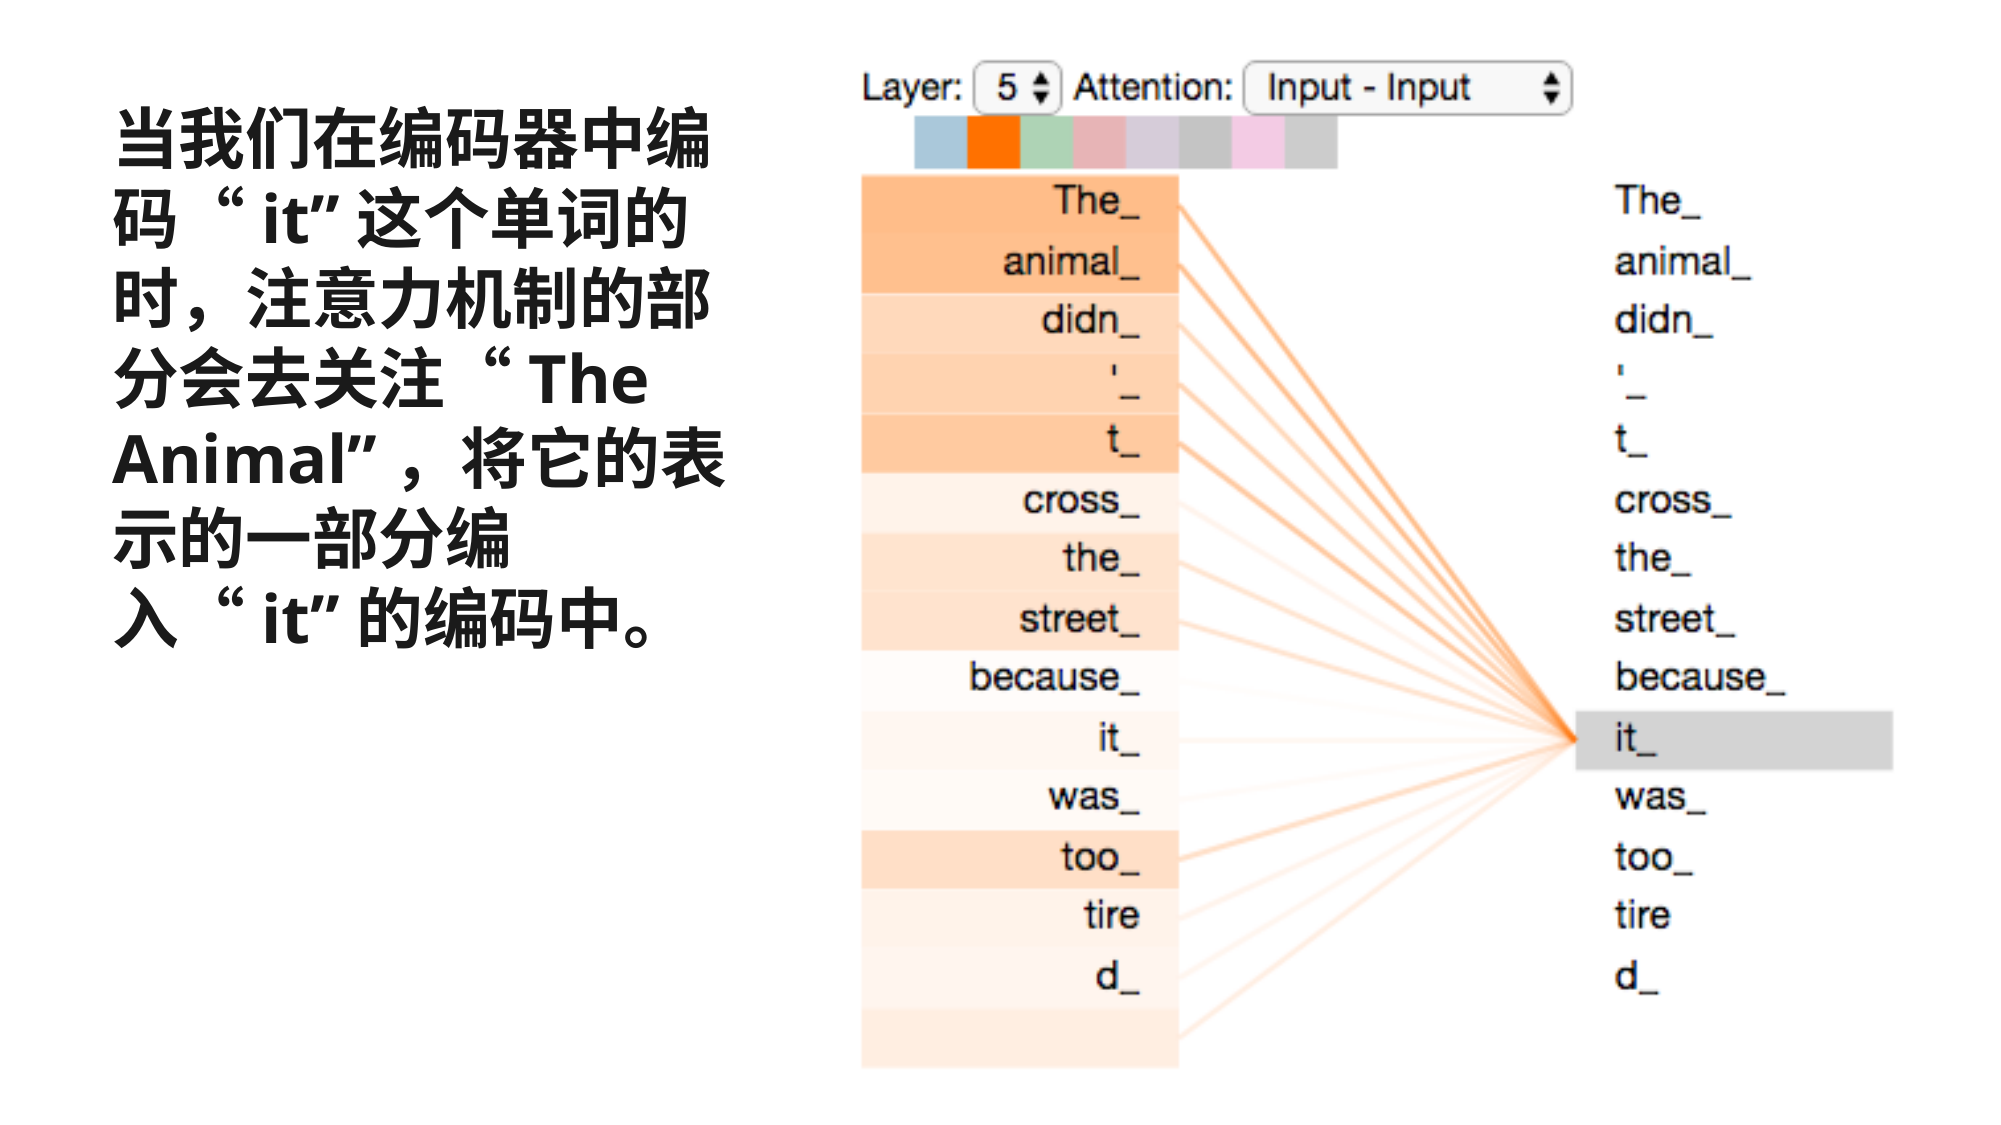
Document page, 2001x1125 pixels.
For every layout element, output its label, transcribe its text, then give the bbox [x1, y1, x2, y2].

picture [791, 32, 1947, 1125]
text_box 当我们在编码器中编码“it”这个单词的时，注意力机制的部分会去关注“The Animal”，将它的表示的一部分编入“it”的编码中。 [97, 89, 752, 664]
